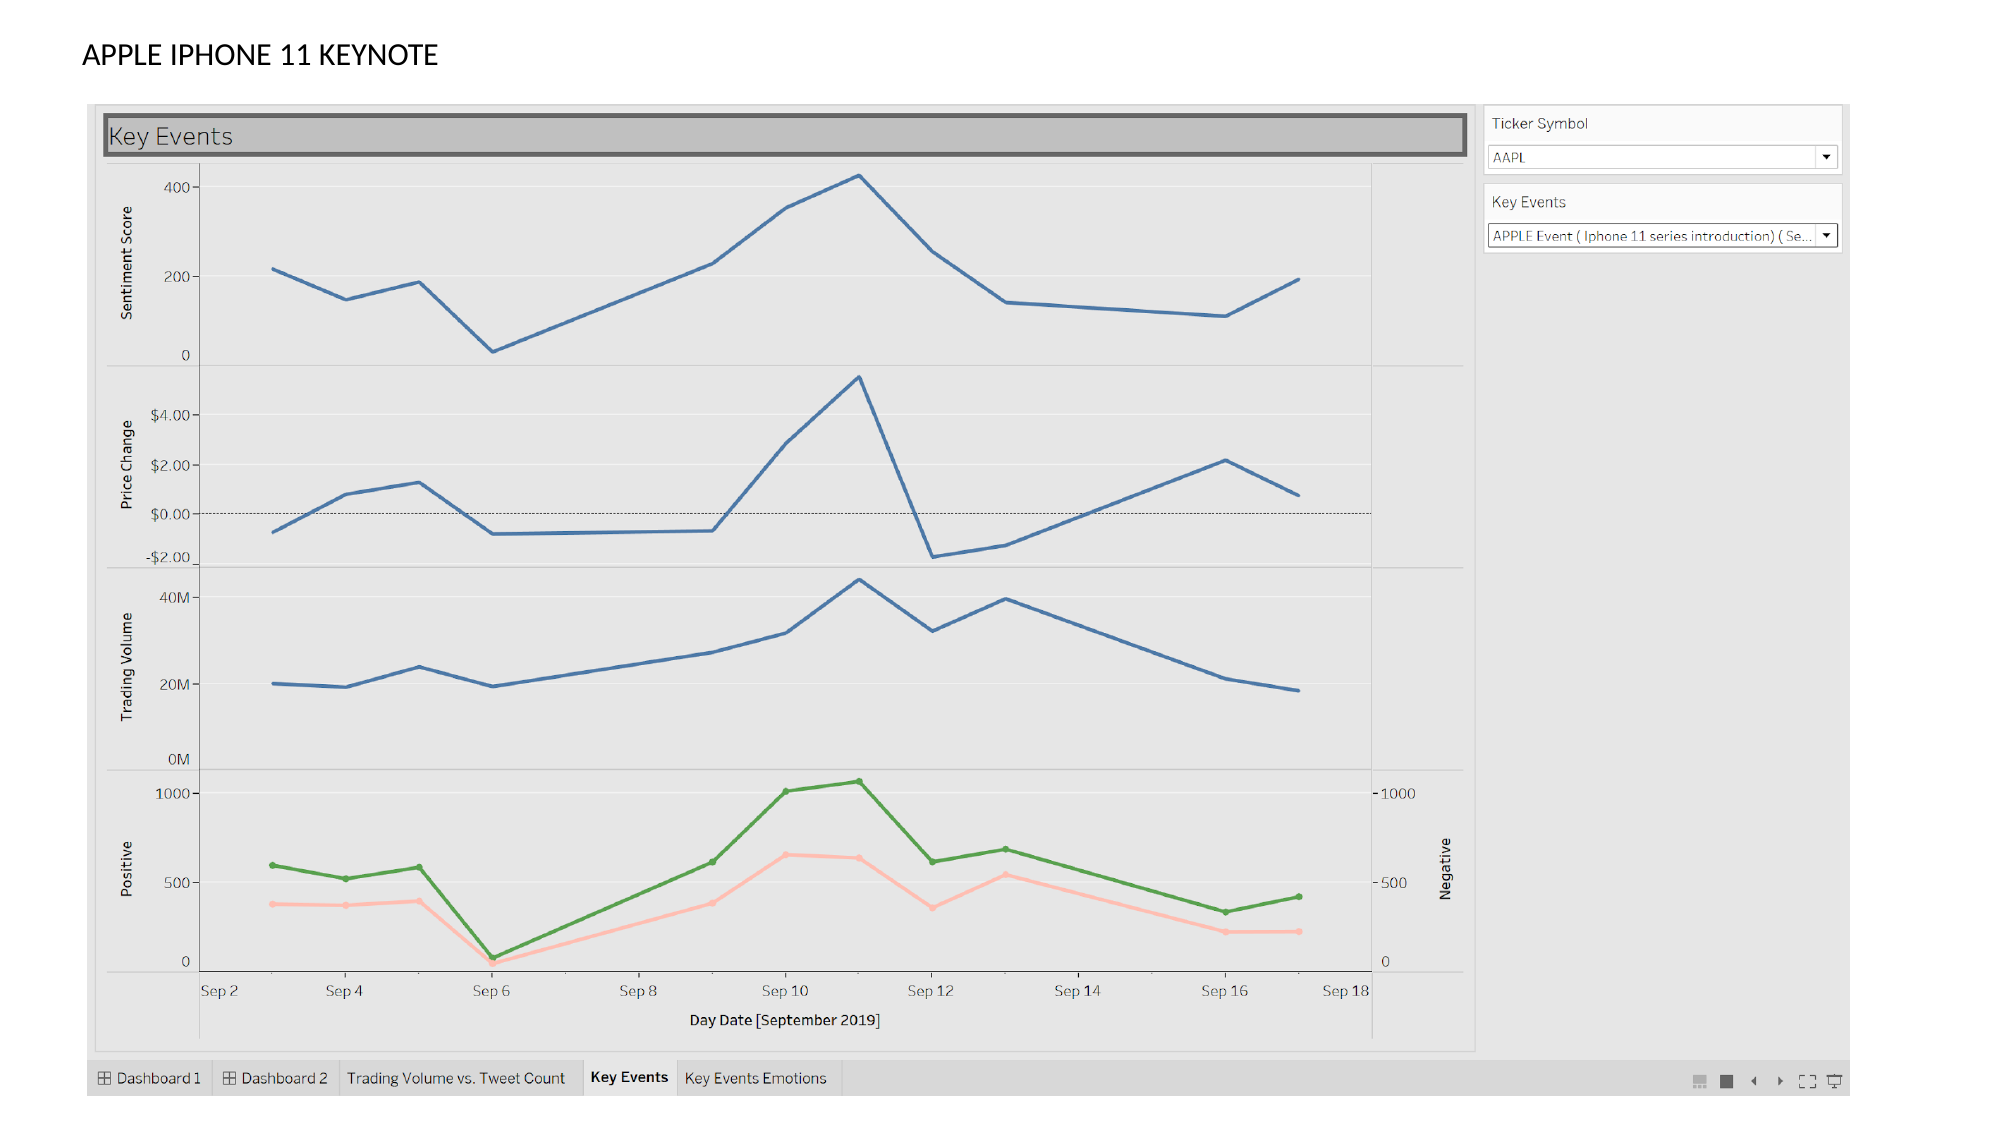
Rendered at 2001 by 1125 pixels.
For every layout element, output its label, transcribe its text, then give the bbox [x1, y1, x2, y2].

title APPLE IPHONE 11 KEYNOTE [67, 29, 1793, 80]
picture [87, 104, 1850, 1096]
